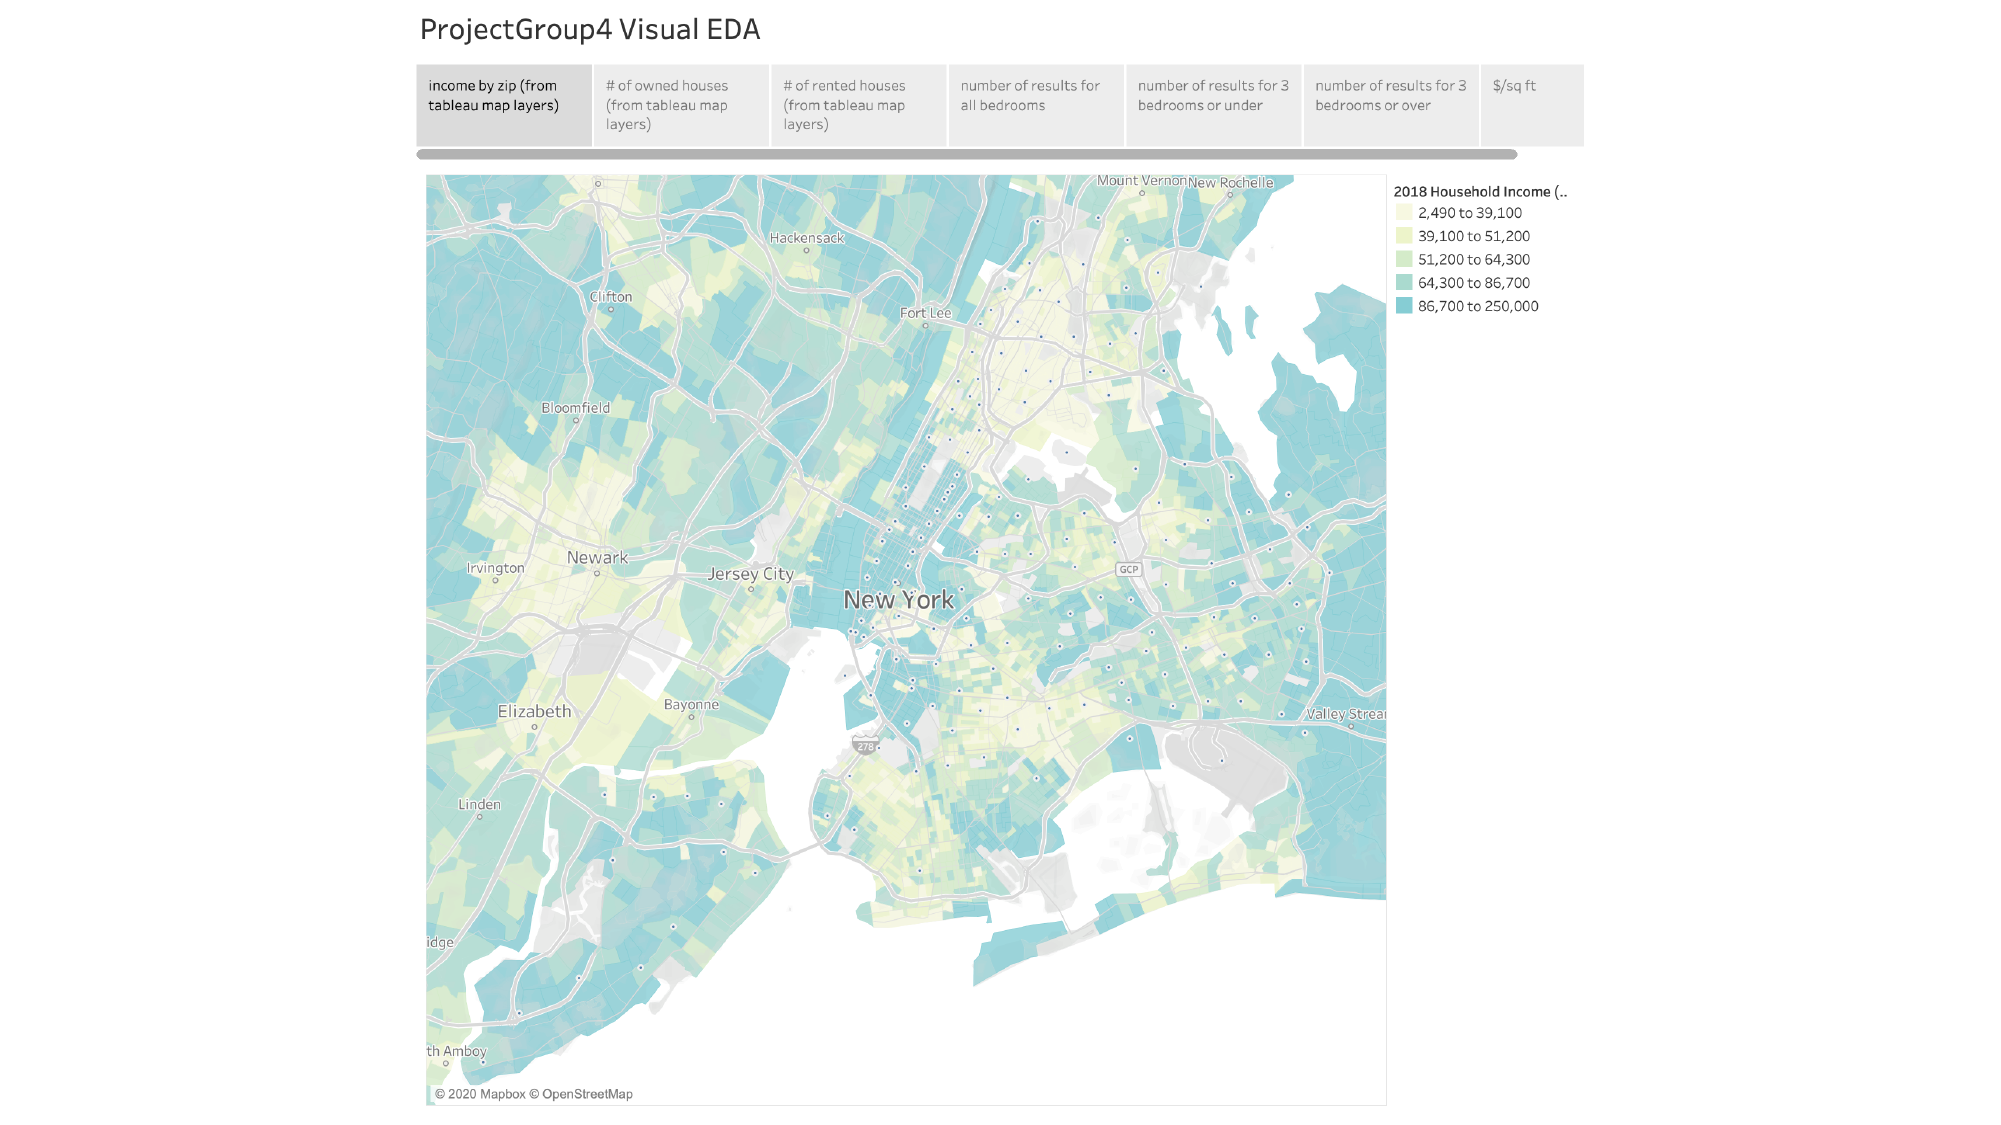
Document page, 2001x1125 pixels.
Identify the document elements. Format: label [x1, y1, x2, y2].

picture [407, 0, 1593, 1125]
